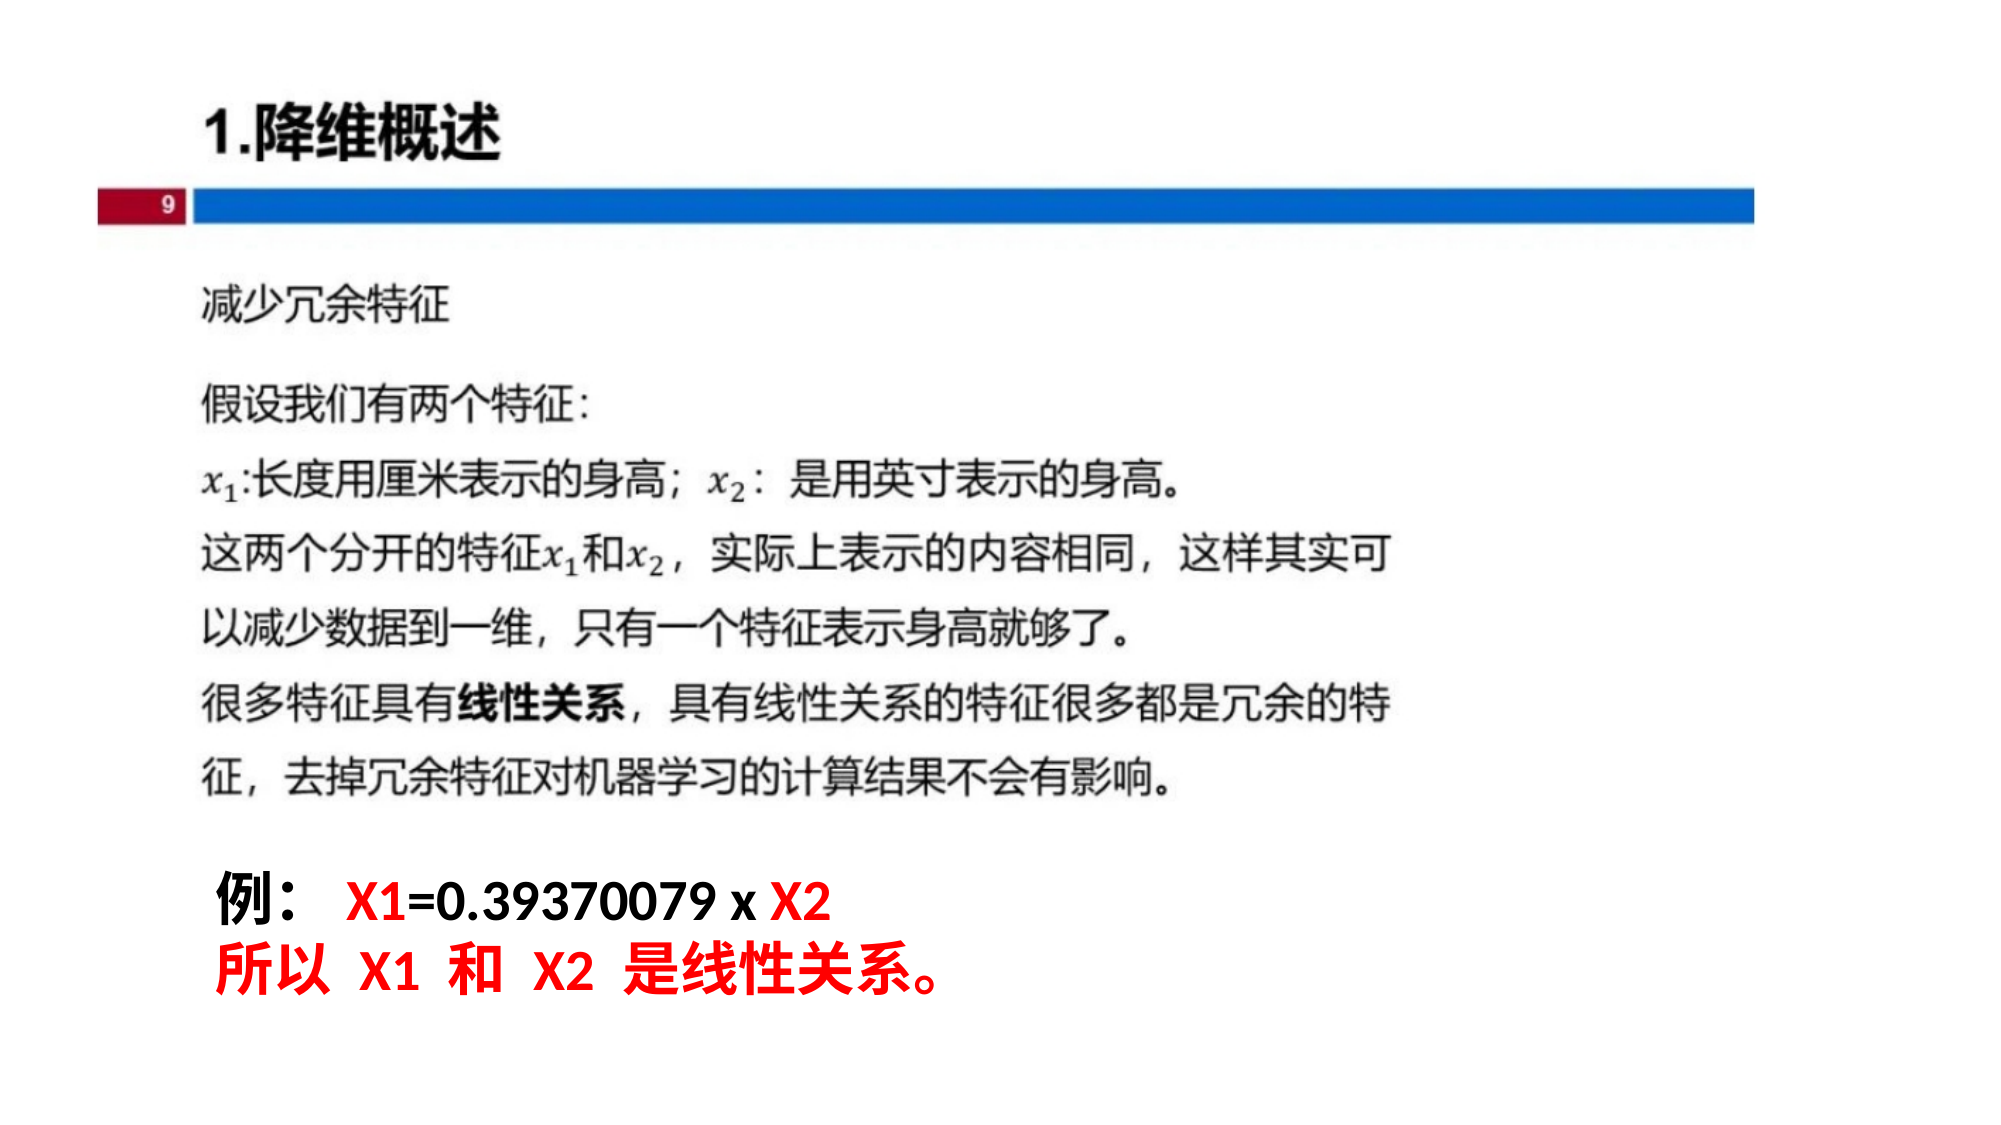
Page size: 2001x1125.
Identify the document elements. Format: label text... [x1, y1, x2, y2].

text_box 例：X1=0.39370079 x X2 所以 X1 和 X2 是线性关系。 [200, 989, 1408, 1010]
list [73, 22, 1771, 989]
